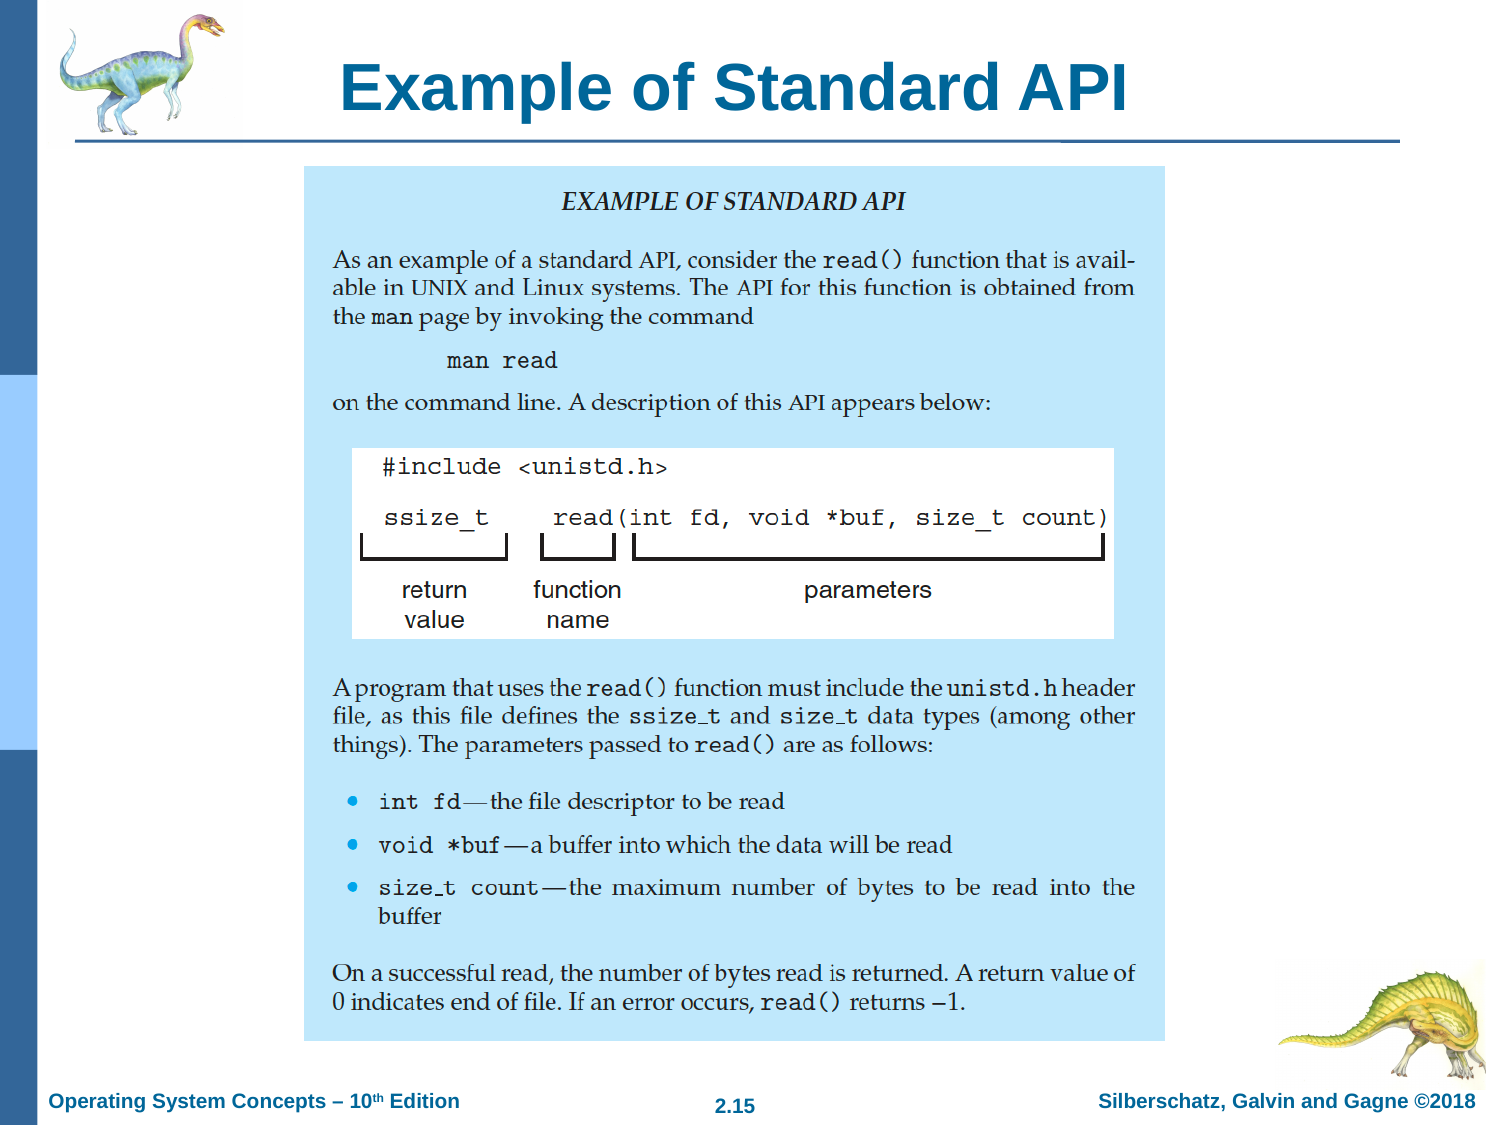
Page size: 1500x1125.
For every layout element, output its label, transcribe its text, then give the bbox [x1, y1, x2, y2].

picture [46, 0, 243, 149]
title Example of Standard API [75, 36, 1395, 131]
picture [301, 161, 1168, 1045]
picture [1275, 959, 1486, 1090]
